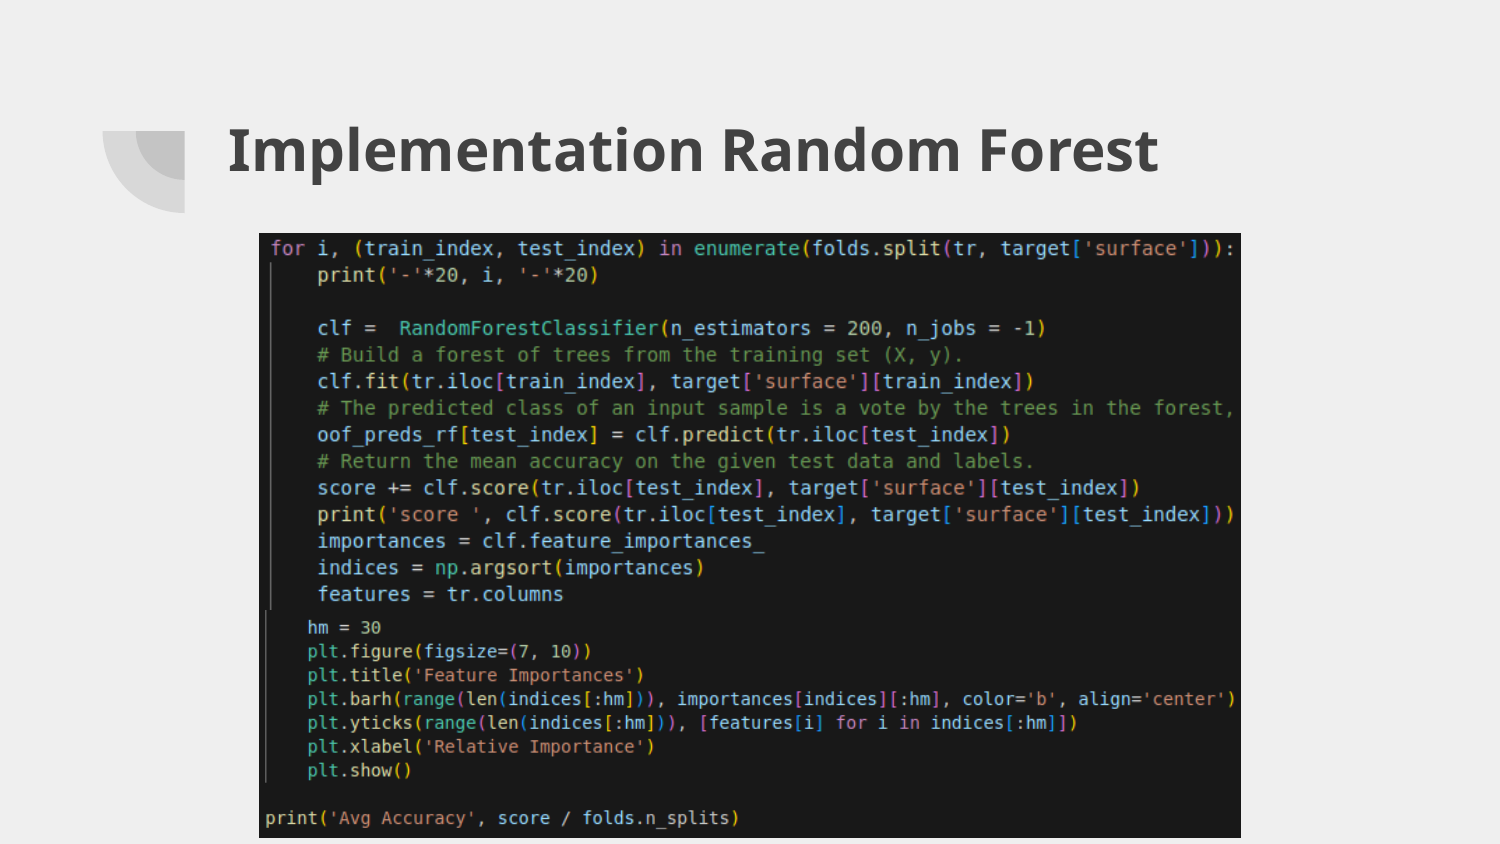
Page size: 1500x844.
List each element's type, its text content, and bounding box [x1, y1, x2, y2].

title Implementation Random Forest [213, 98, 1368, 270]
picture [259, 233, 1241, 839]
